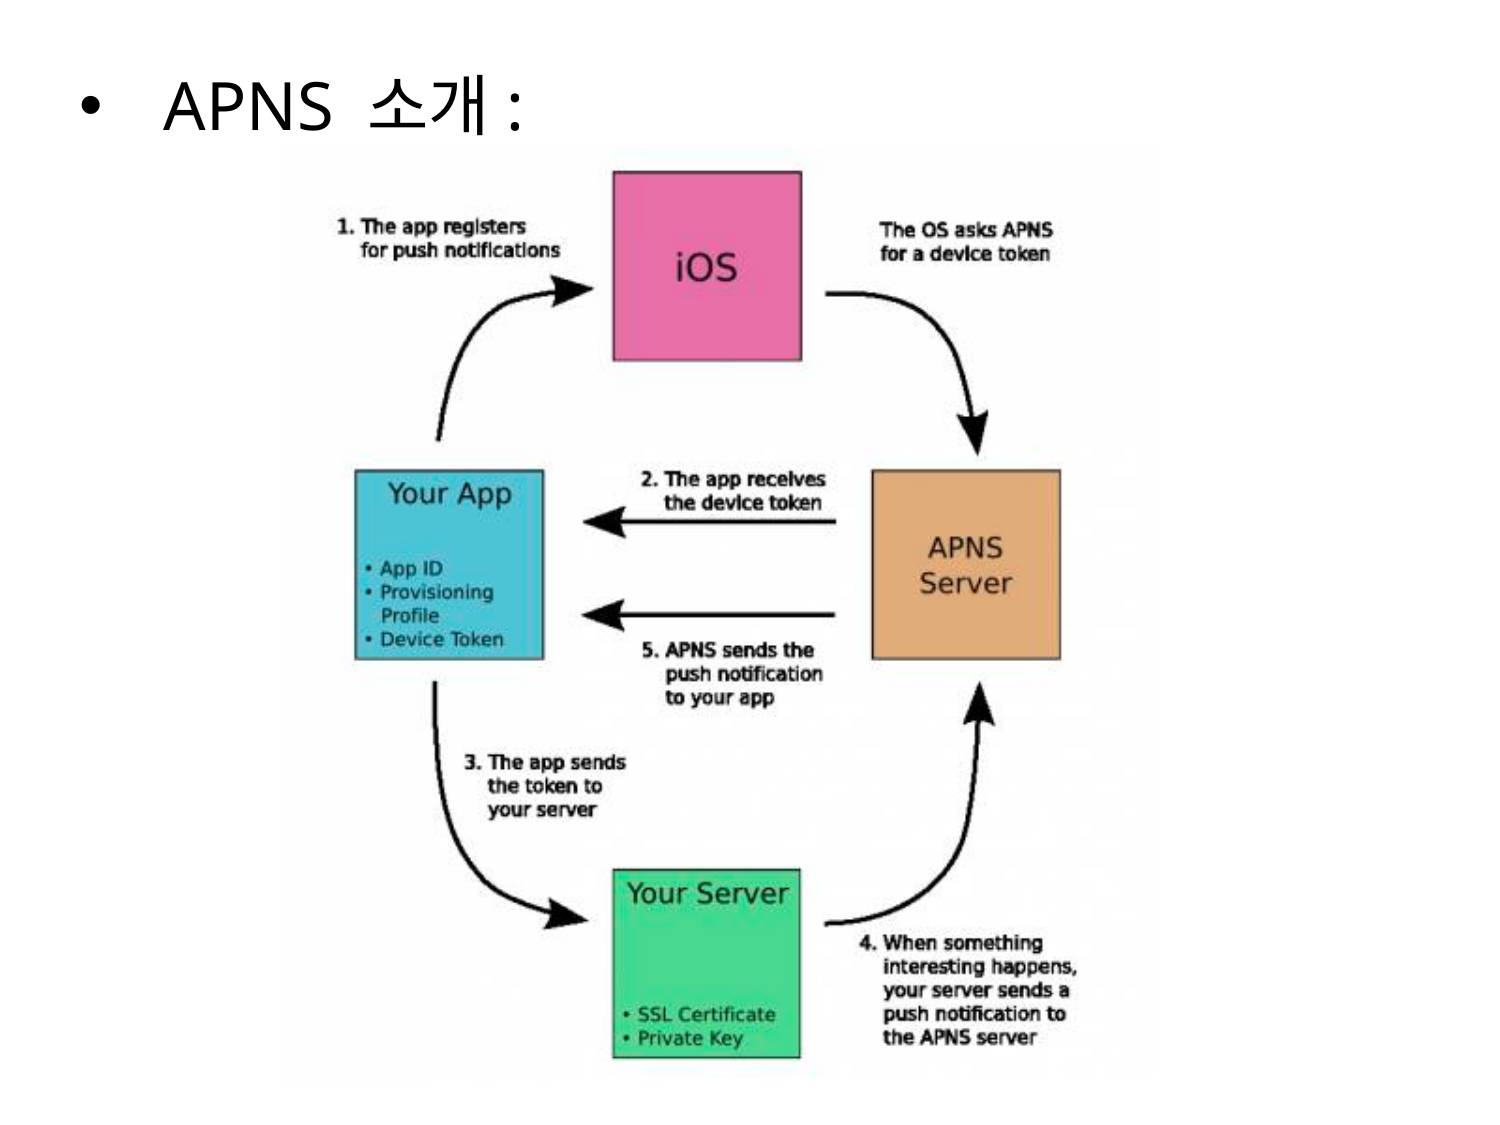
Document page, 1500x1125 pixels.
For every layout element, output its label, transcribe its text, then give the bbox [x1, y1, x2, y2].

subtitle APNS 소개: [64, 56, 1451, 1087]
picture [260, 143, 1295, 1087]
